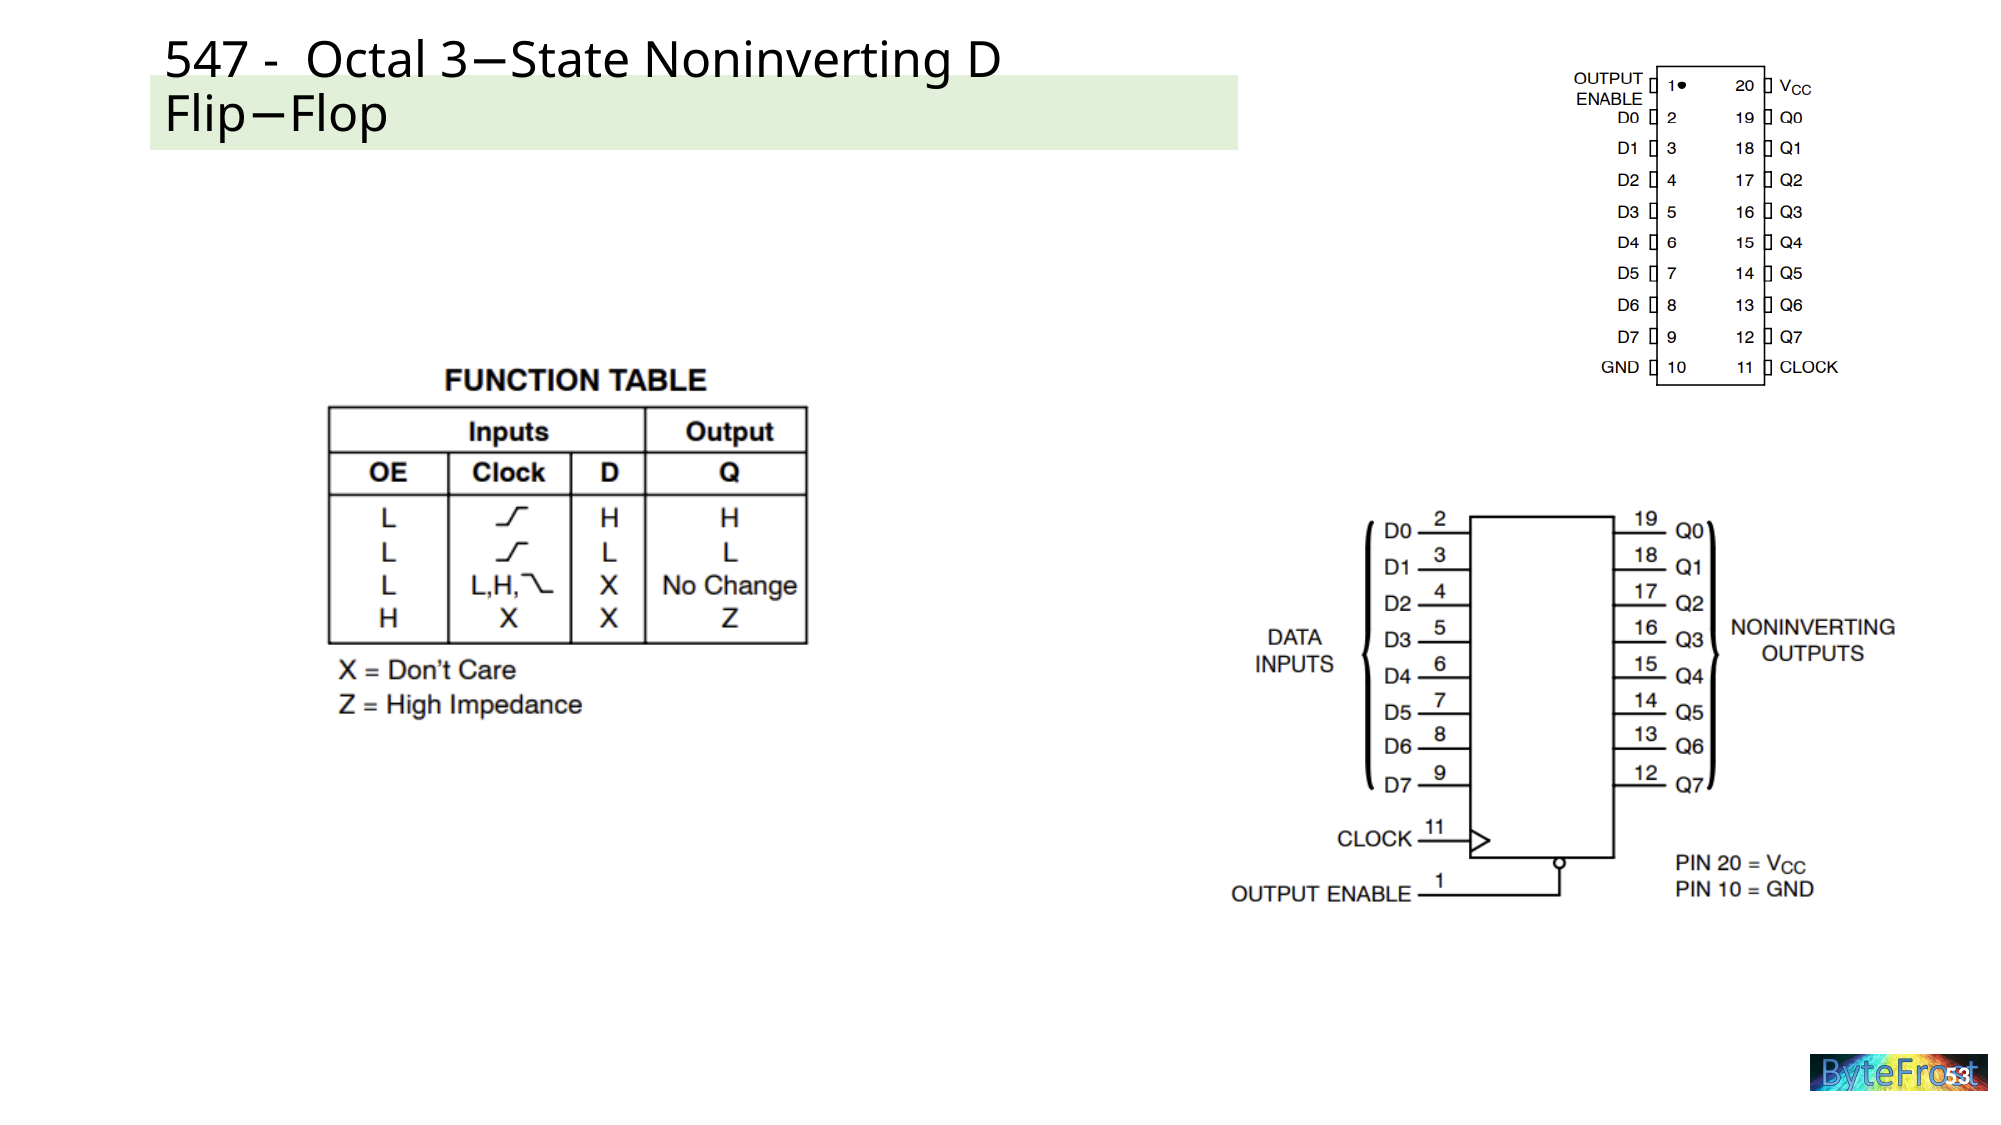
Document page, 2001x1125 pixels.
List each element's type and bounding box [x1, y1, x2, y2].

picture [233, 330, 978, 739]
picture [1810, 1054, 1988, 1091]
picture [1180, 482, 1990, 948]
picture [1512, 43, 1910, 402]
title [150, 75, 1239, 150]
